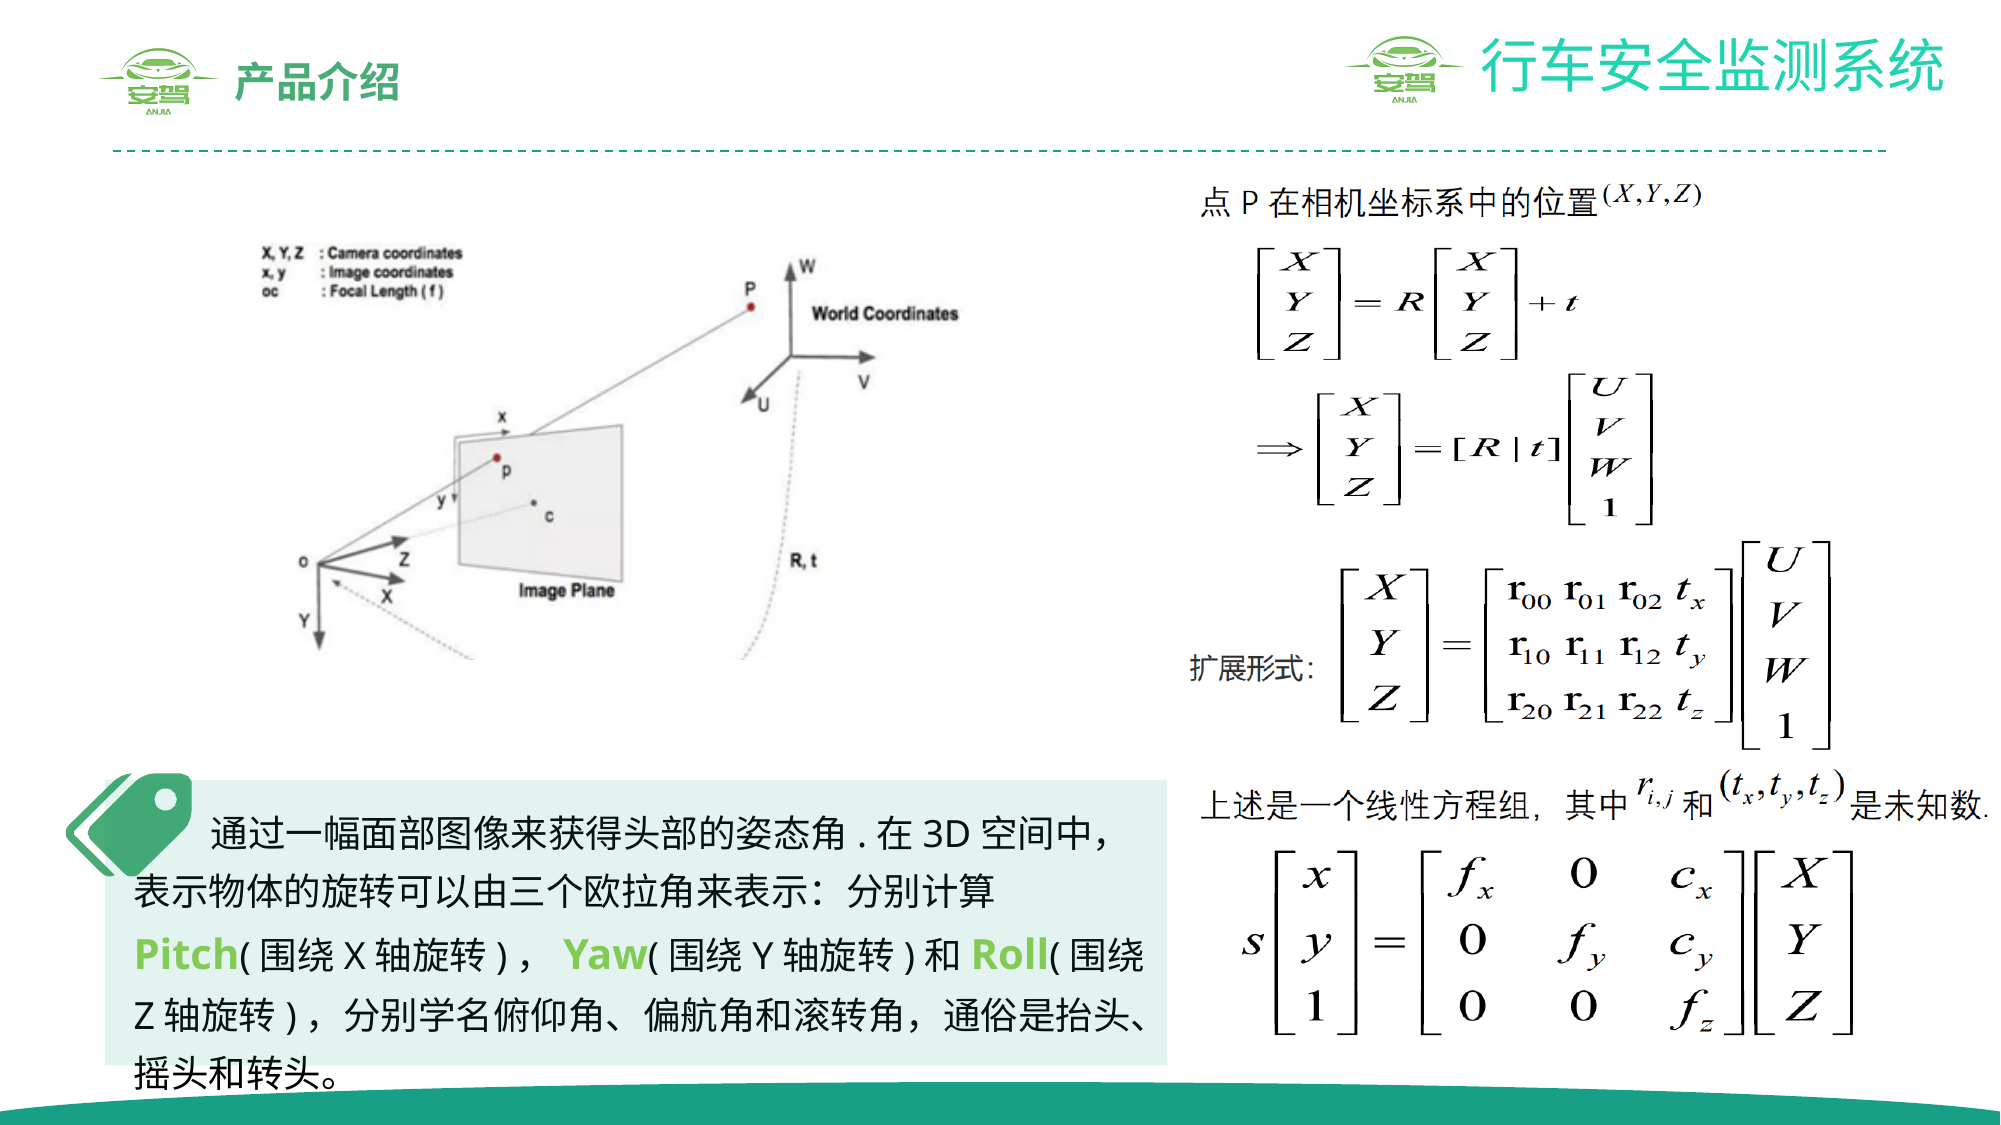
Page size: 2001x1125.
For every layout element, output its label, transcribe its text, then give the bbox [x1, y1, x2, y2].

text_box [0, 48, 2000, 1125]
picture [98, 48, 220, 115]
picture [1167, 178, 2000, 1059]
text_box 行车安全监测系统 [1465, 21, 2000, 48]
picture [1344, 36, 1466, 103]
picture [237, 243, 984, 660]
